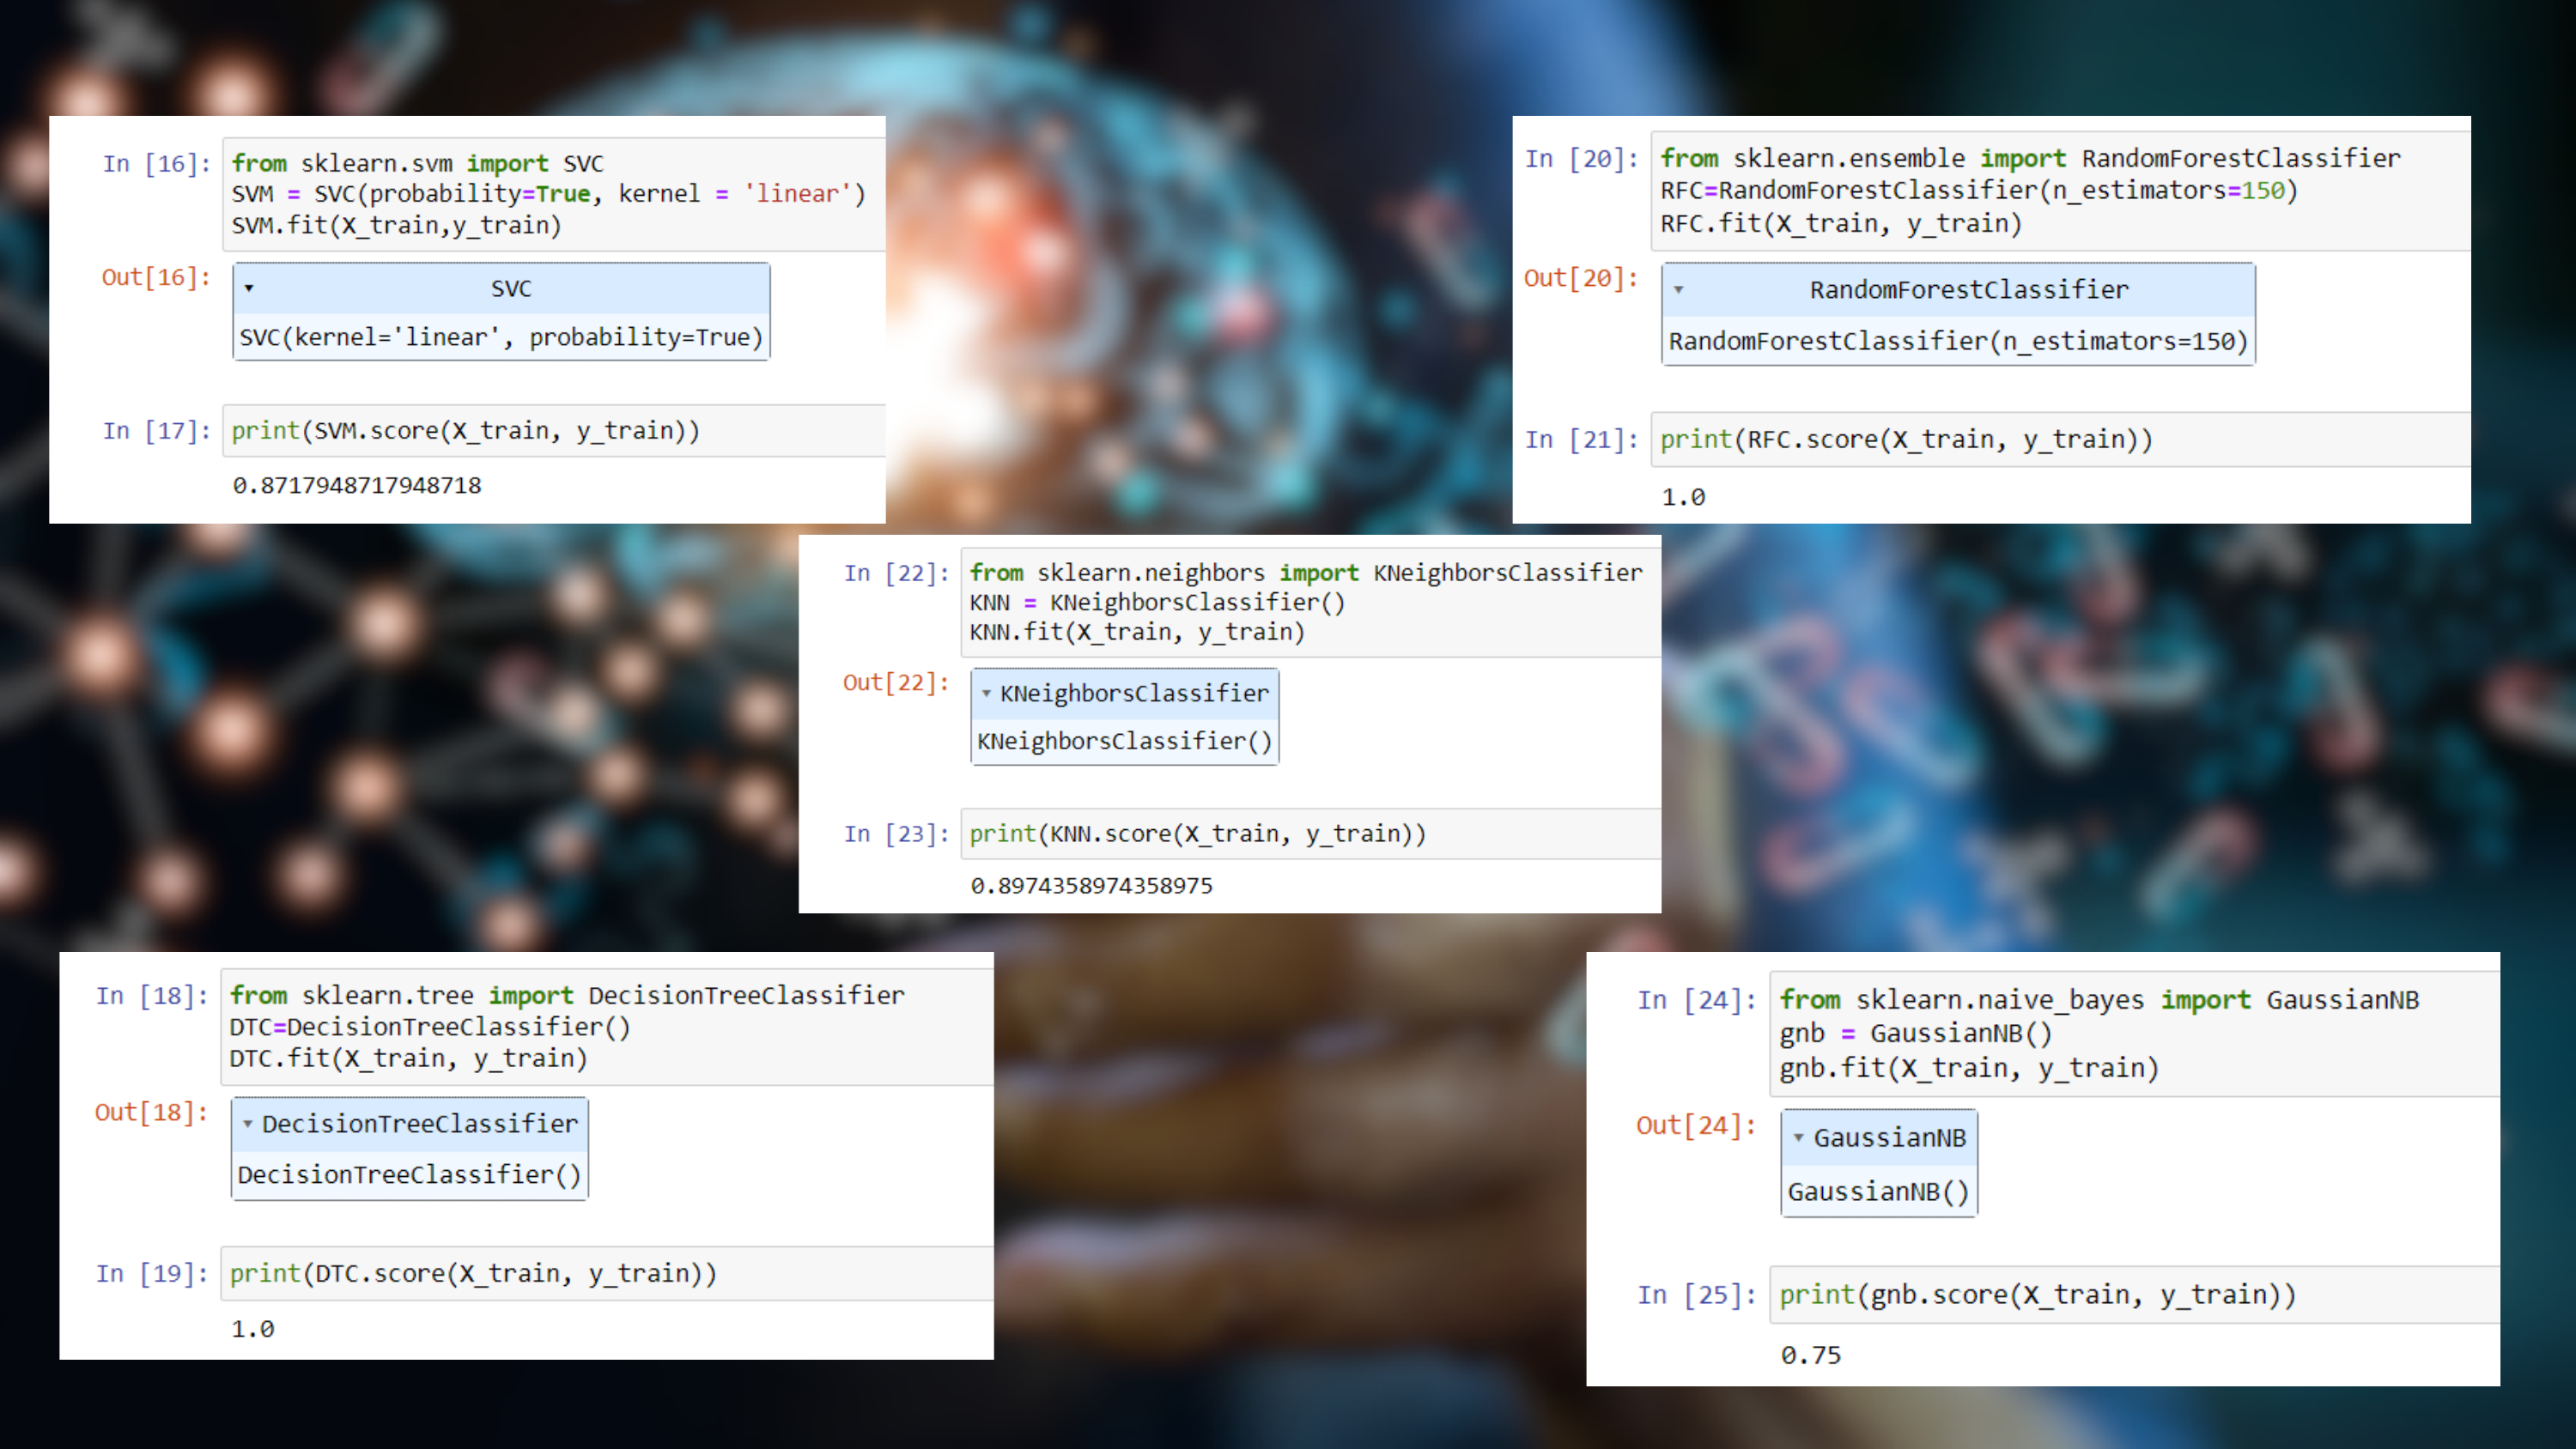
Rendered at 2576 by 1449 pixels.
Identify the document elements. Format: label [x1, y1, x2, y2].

text_box [0, 0, 2576, 1449]
text_box [49, 116, 886, 524]
text_box [1586, 952, 2500, 1386]
text_box [1512, 116, 2471, 524]
text_box [799, 535, 1662, 913]
text_box [59, 952, 994, 1360]
